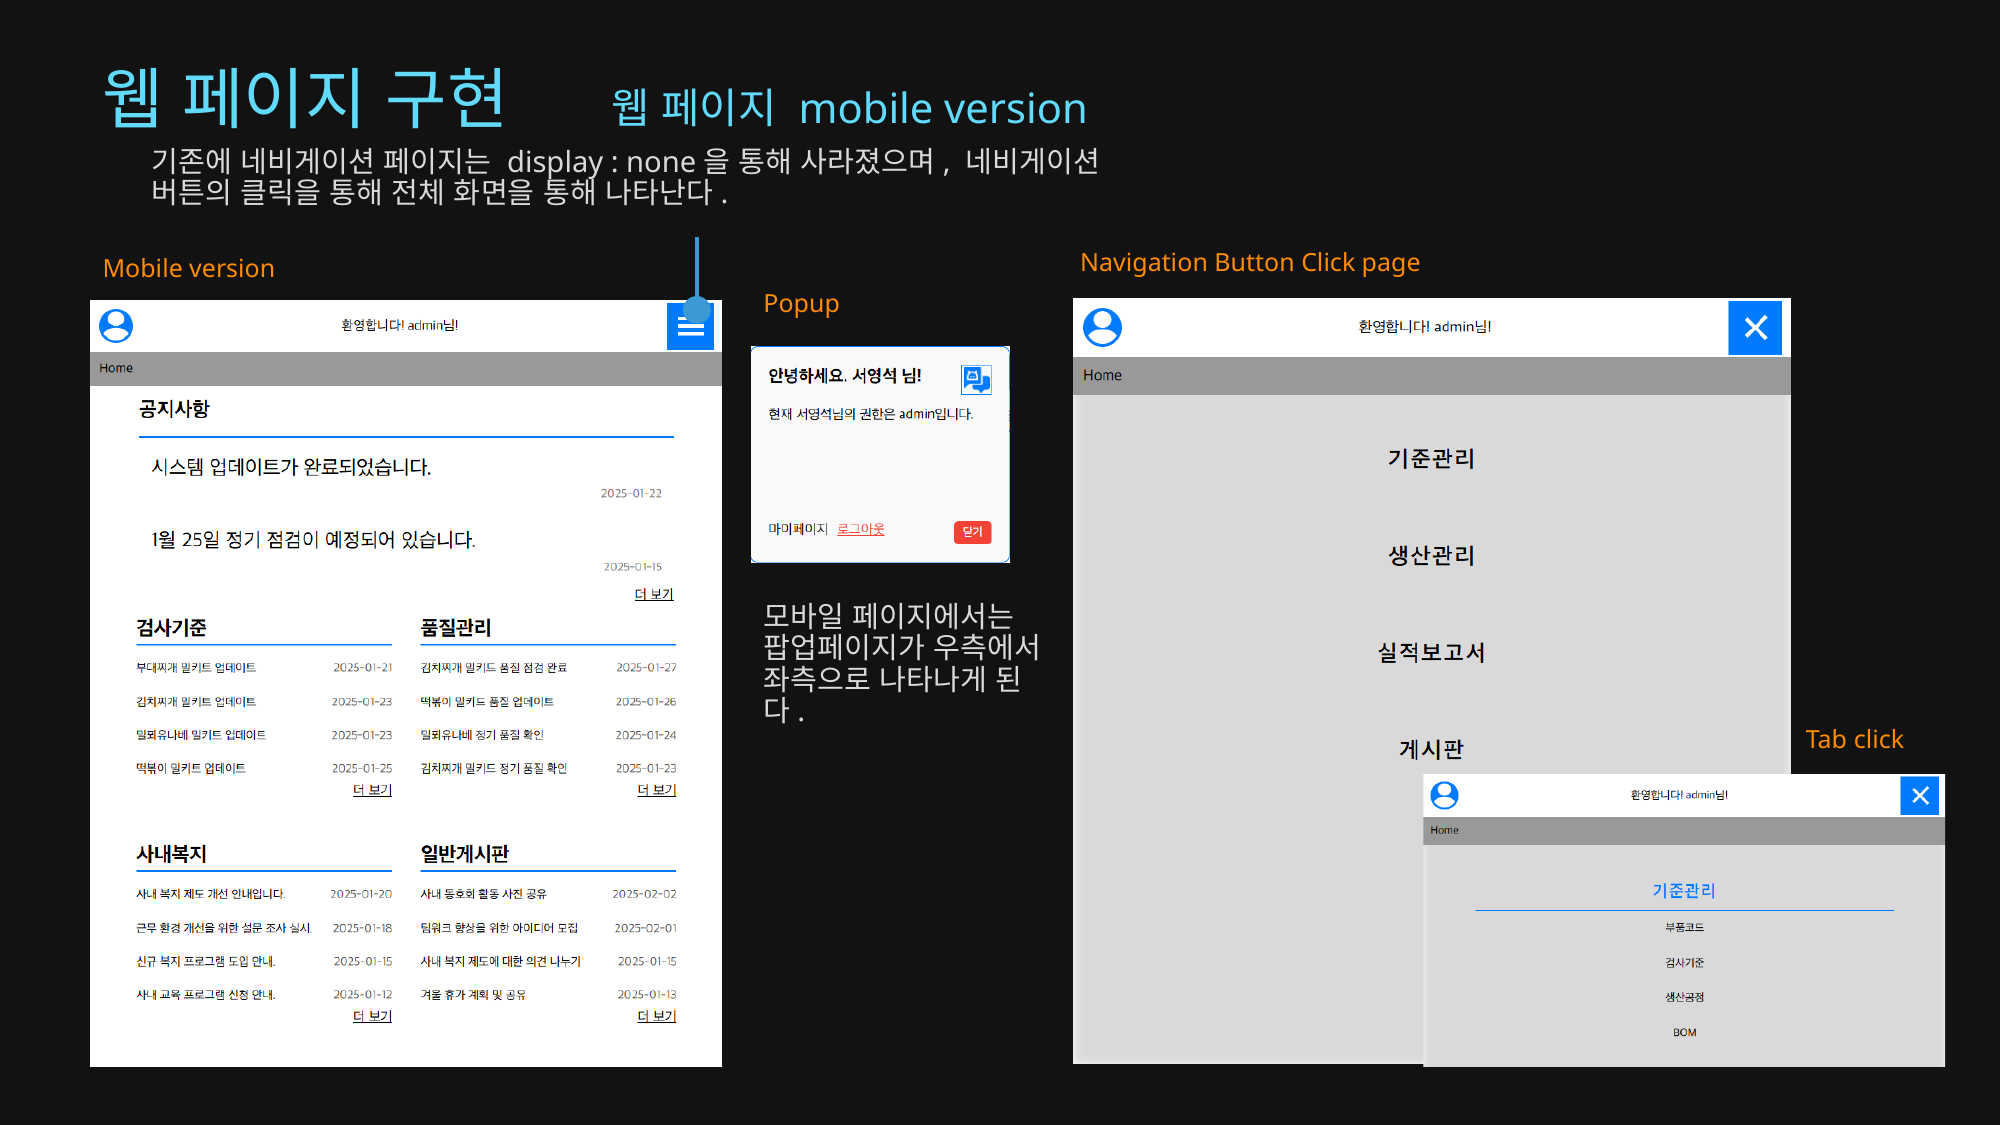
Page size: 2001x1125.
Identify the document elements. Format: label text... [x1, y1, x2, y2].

picture [89, 300, 722, 1067]
text_box 웹 페이지 mobile version [701, 79, 1423, 145]
text_box Popup [748, 283, 928, 339]
picture [751, 346, 1010, 563]
text_box [701, 294, 709, 299]
text_box Tab click [1796, 719, 1971, 775]
text_box 기존에 네비게이션 페이지는 display : none을 통해 사라졌으며, 네비게이션 버튼의 클릭을 통해 전체 화면을 통해 나타난다. [136, 139, 1198, 239]
text_box 모바일 페이지에서는 팝업페이지가 우측에서 좌측으로 나타나게 된다. [748, 594, 1066, 787]
picture [1072, 298, 1946, 1067]
text_box Mobile version [87, 248, 559, 301]
text_box 웹 페이지 구현 [87, 58, 701, 151]
text_box Navigation Button Click page [1065, 242, 1537, 297]
